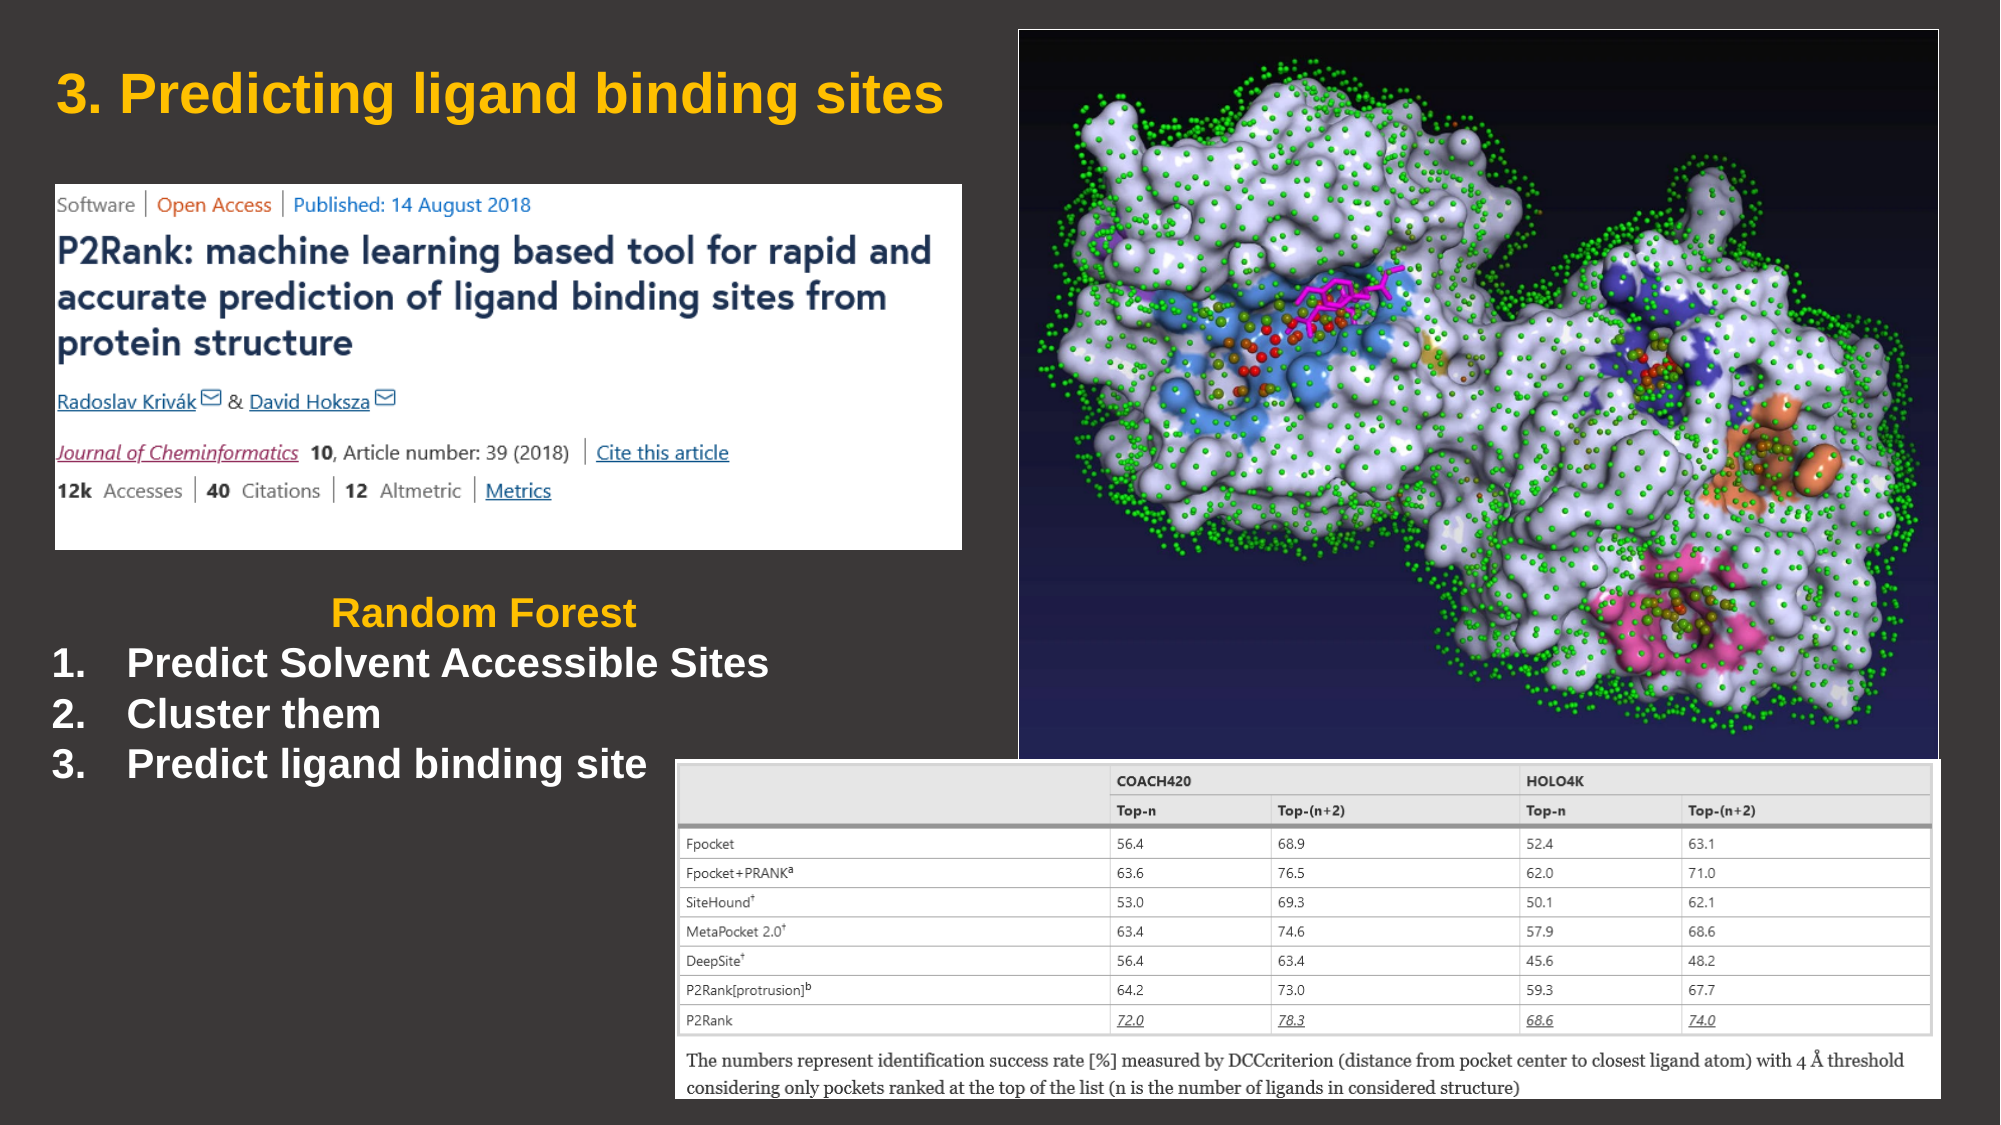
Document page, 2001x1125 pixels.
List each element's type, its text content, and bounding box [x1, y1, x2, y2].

picture [55, 184, 962, 550]
text_box Random Forest Predict Solvent Accessible Sites Cluster them Predict ligand binding site [36, 578, 931, 794]
picture [674, 29, 1941, 1099]
title 3. Predicting ligand binding sites [40, 49, 962, 142]
